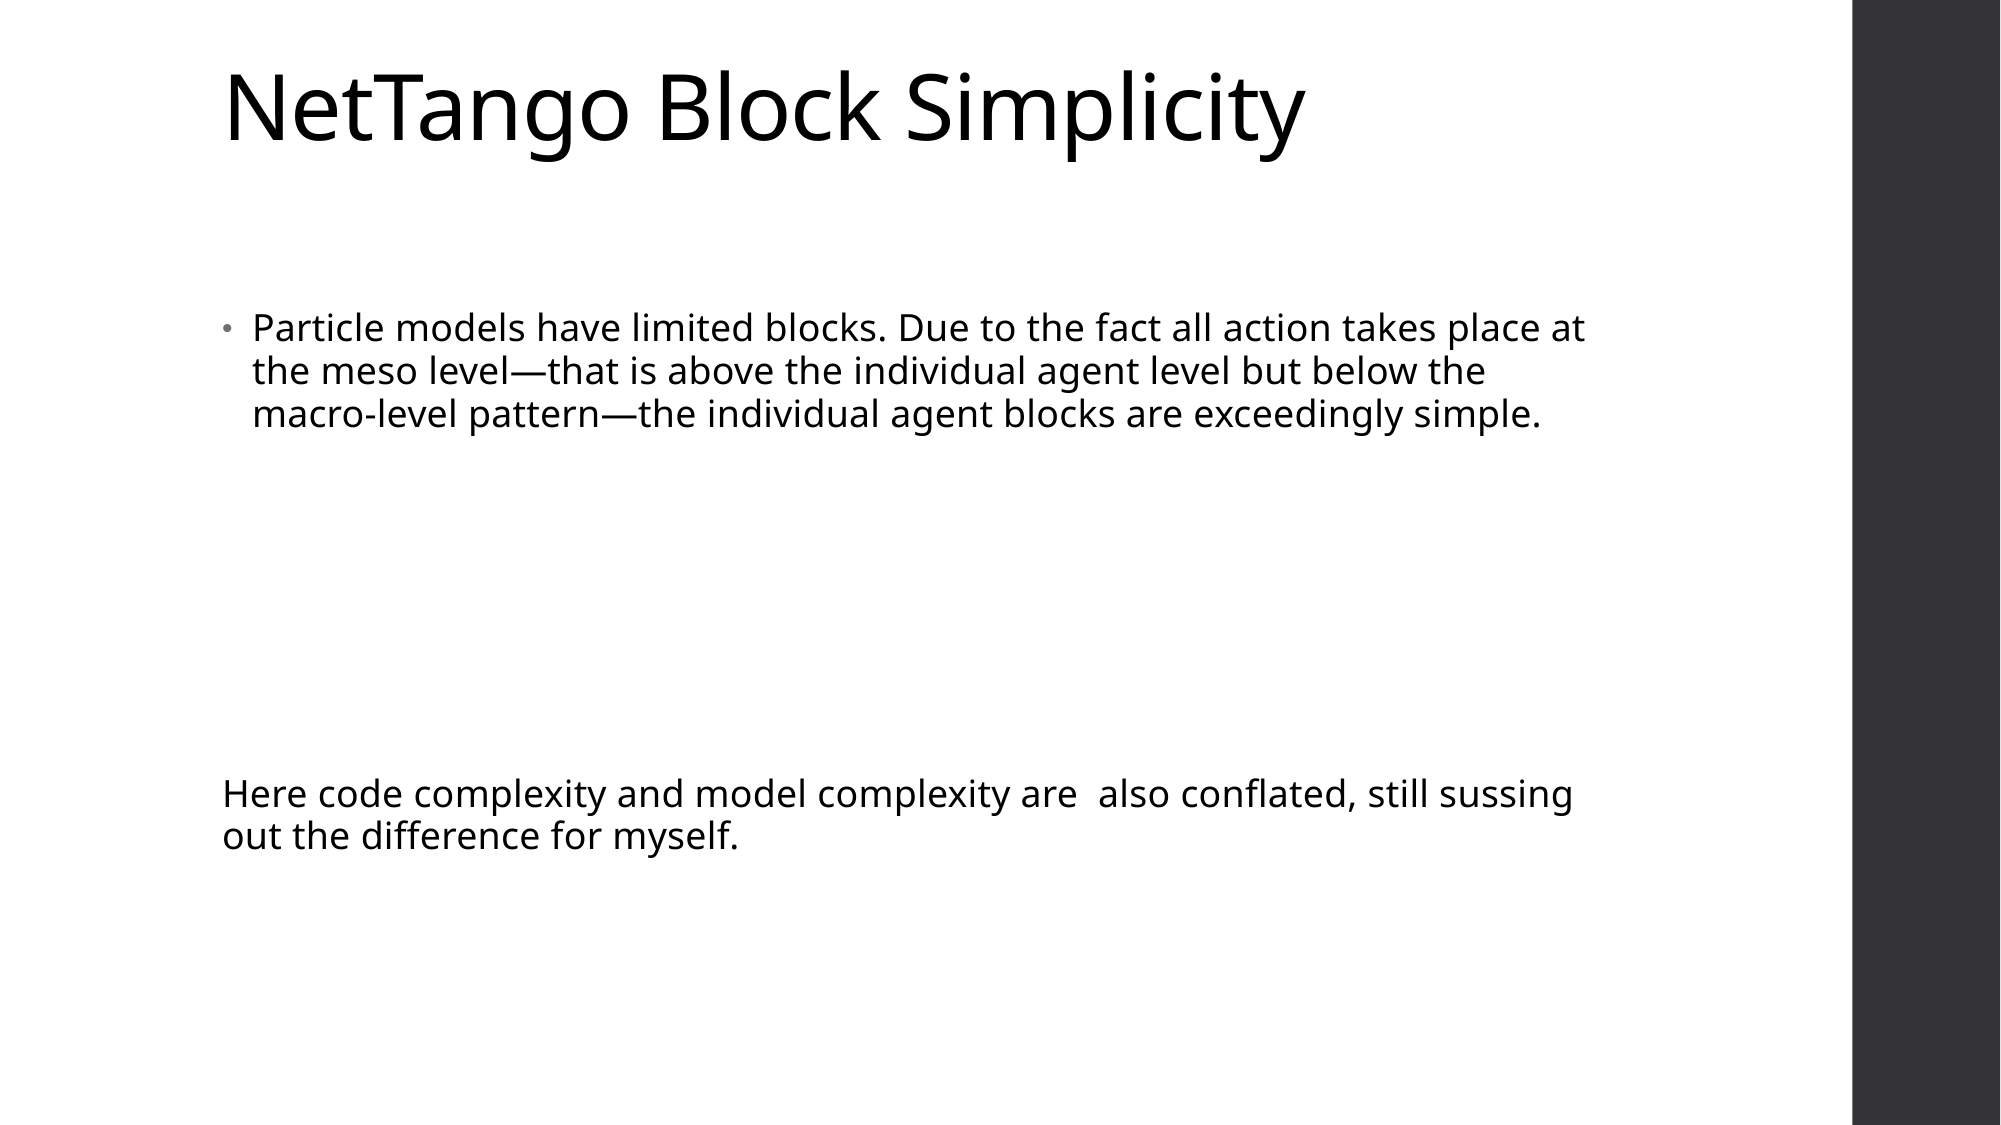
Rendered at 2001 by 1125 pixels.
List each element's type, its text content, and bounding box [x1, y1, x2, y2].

title NetTango Block Simplicity [206, 60, 1797, 278]
list Particle models have limited blocks. Due to the fact all action takes place at the meso level—that is above the individual agent level but below the macro-level pattern—the individual agent blocks are exceedingly simple. Here code complexity and model complexity are also conflated, still sussing out the difference for myself. [206, 299, 1617, 1014]
